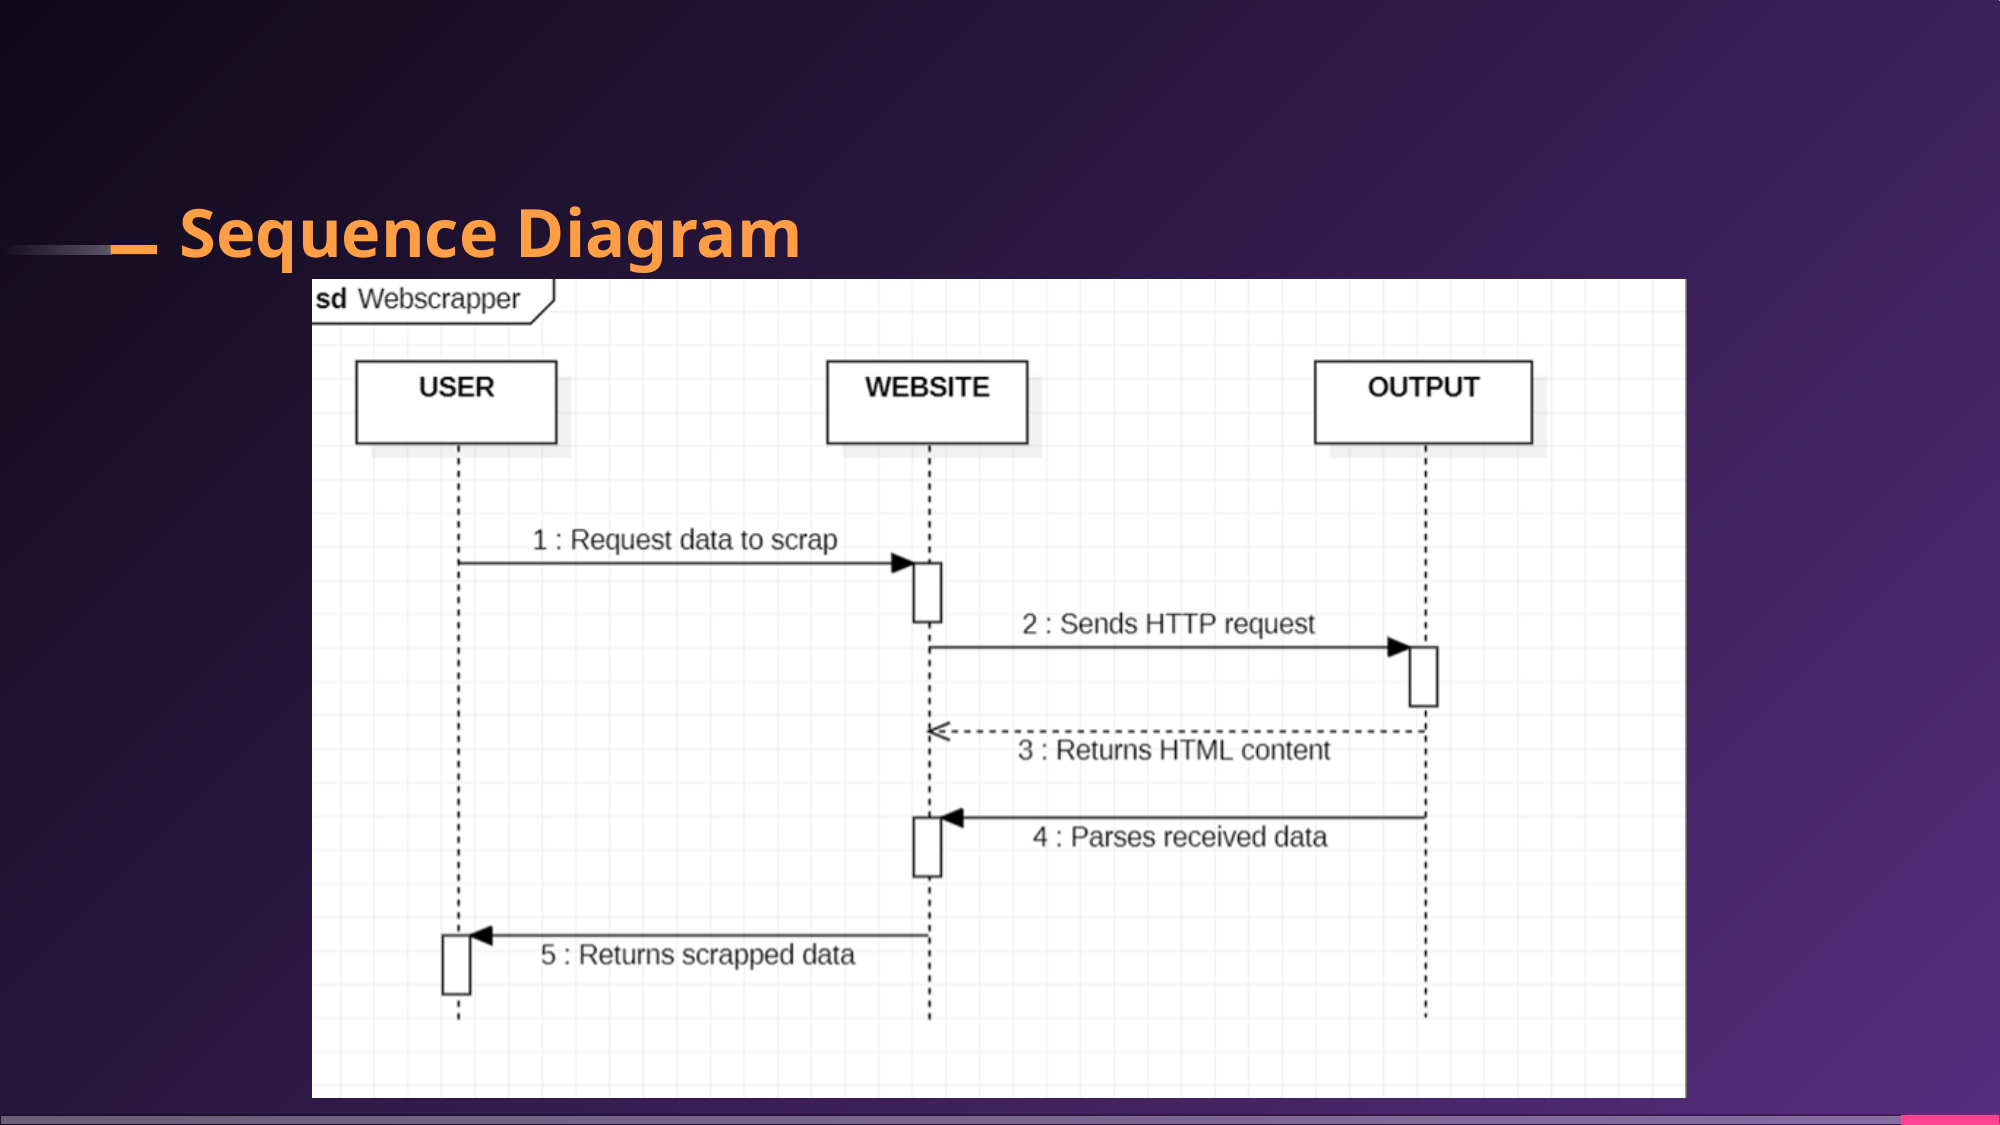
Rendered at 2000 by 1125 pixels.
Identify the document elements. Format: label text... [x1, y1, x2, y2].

picture [312, 278, 1687, 1099]
title Sequence Diagram [179, 246, 1170, 344]
